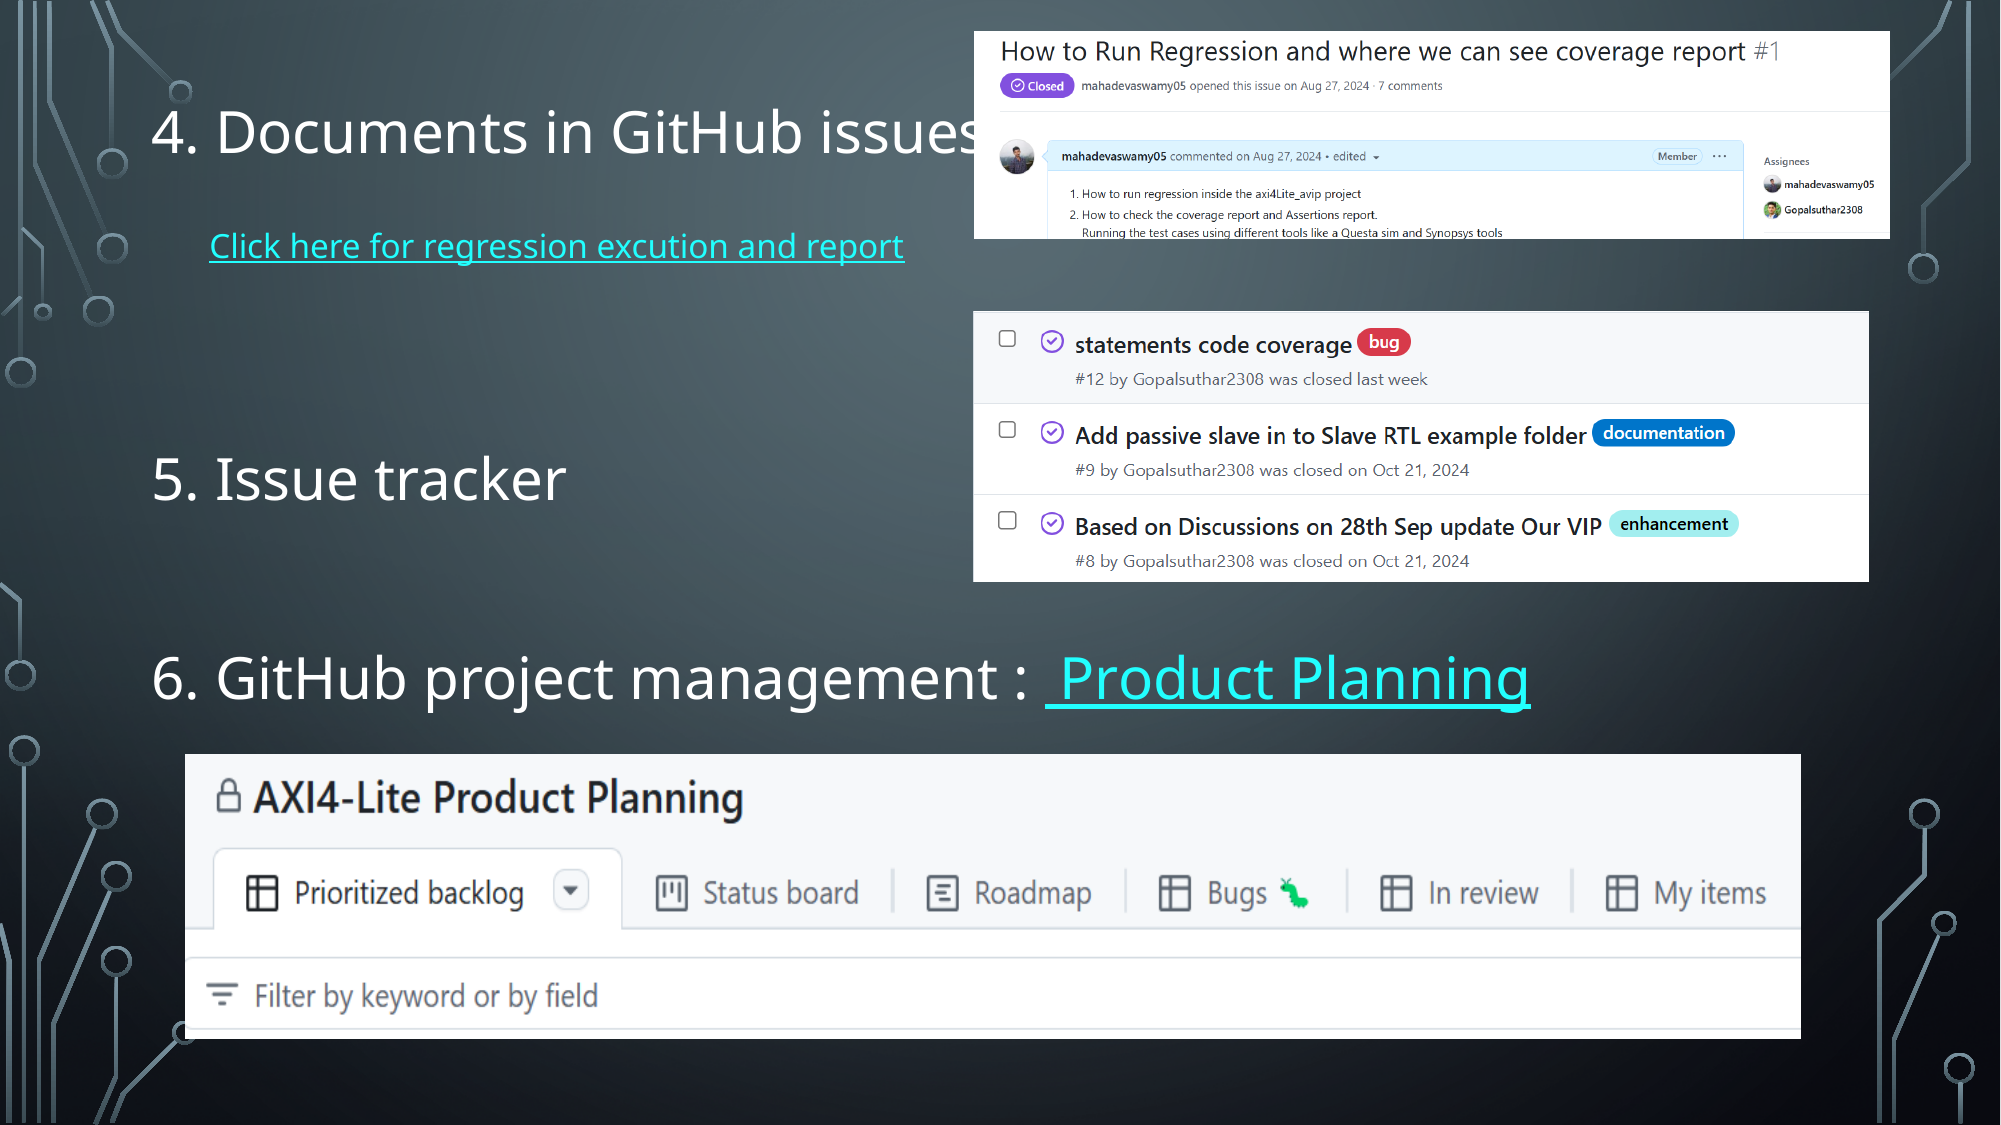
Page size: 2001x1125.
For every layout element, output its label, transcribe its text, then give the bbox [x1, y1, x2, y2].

picture [973, 311, 1869, 582]
picture [973, 31, 1890, 239]
picture [184, 753, 1801, 1039]
list 4. Documents in GitHub issues Click here for regression excution and report 5. Issue tracker 6. GitHub project management : Product Planning [136, 74, 1813, 1091]
